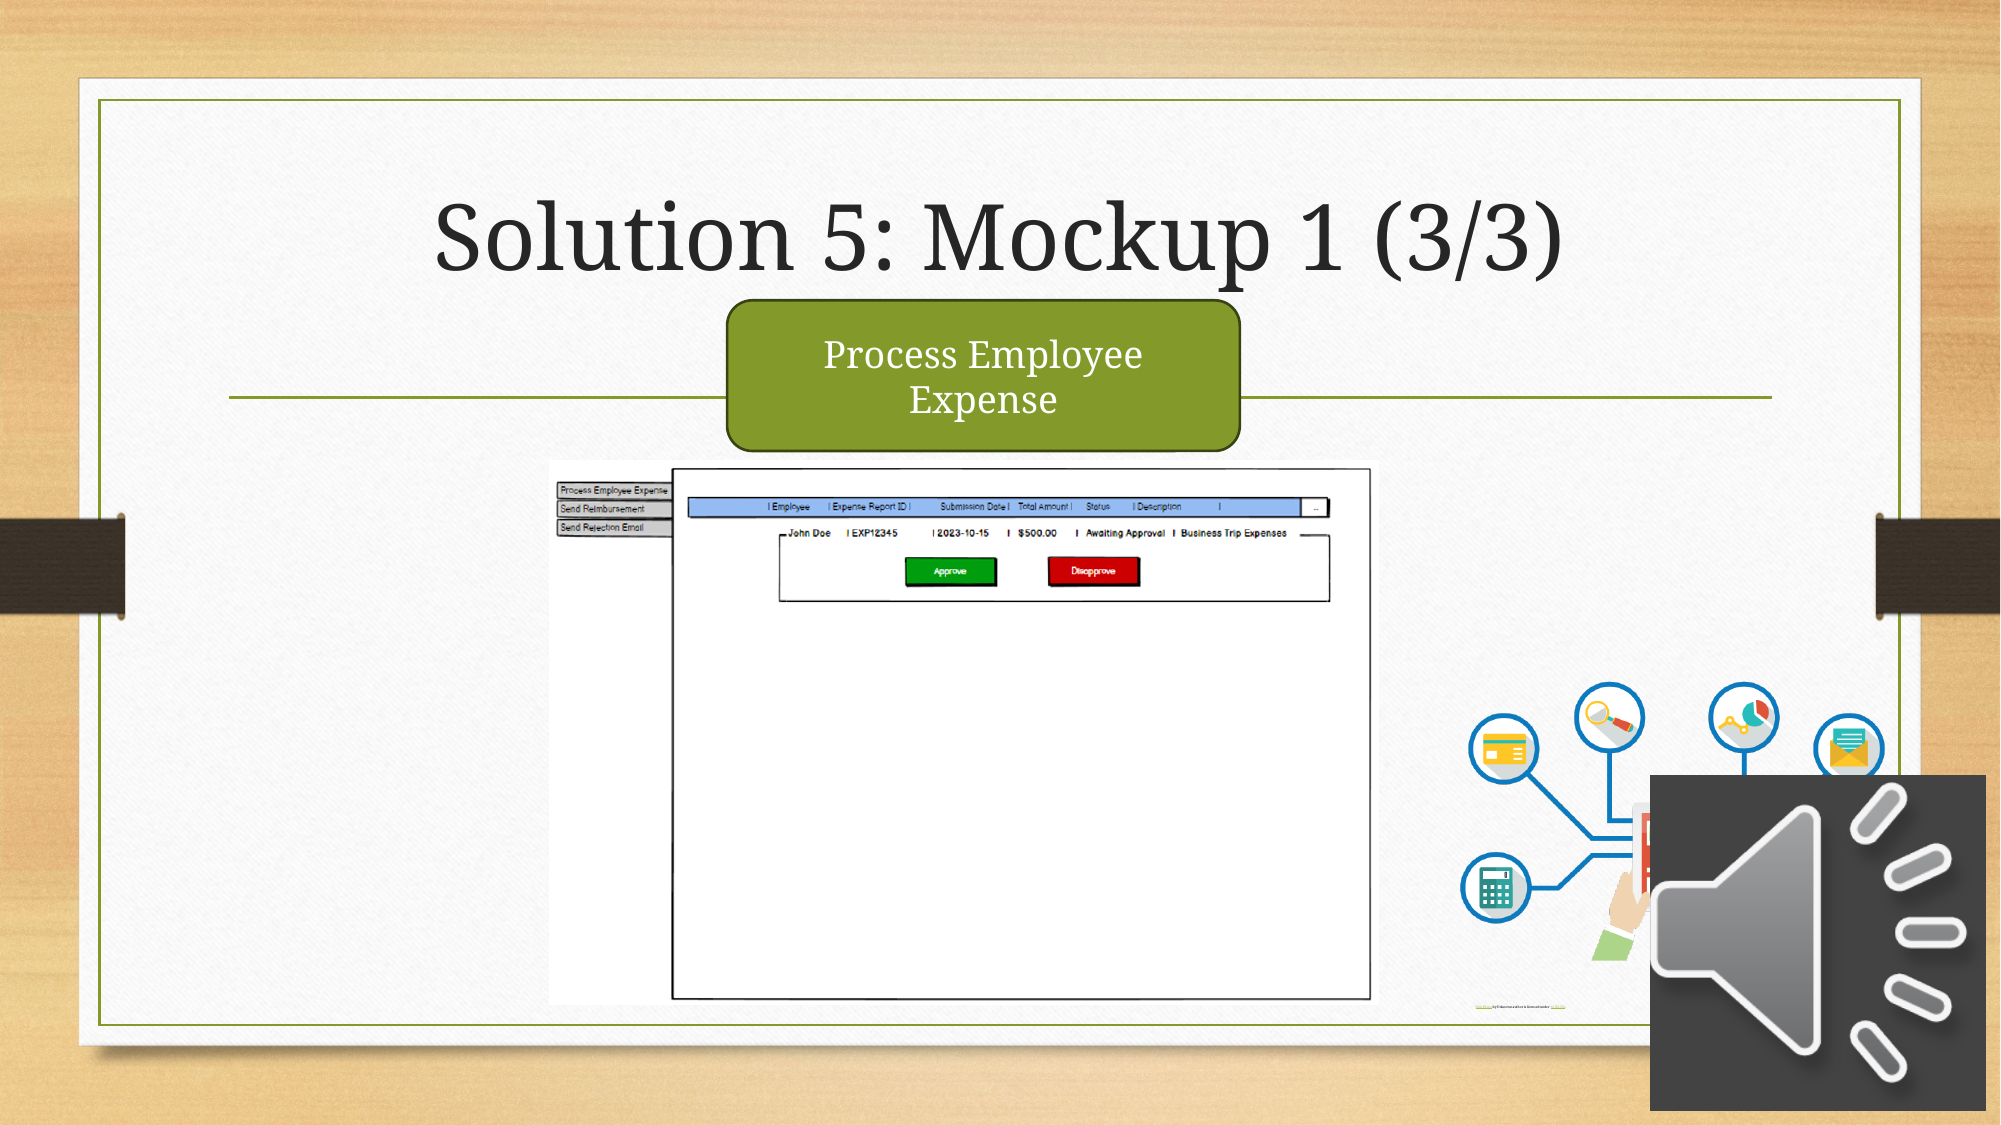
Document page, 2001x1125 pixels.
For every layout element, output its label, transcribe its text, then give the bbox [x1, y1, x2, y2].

text_box This Photo by Unknown author is licensed under CC BY-NC. [1460, 1002, 1648, 1013]
picture [0, 0, 2001, 1125]
text_box Process Employee Expense [725, 298, 1242, 453]
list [548, 459, 1380, 1005]
title Solution 5: Mockup 1 (3/3) [212, 126, 1788, 341]
